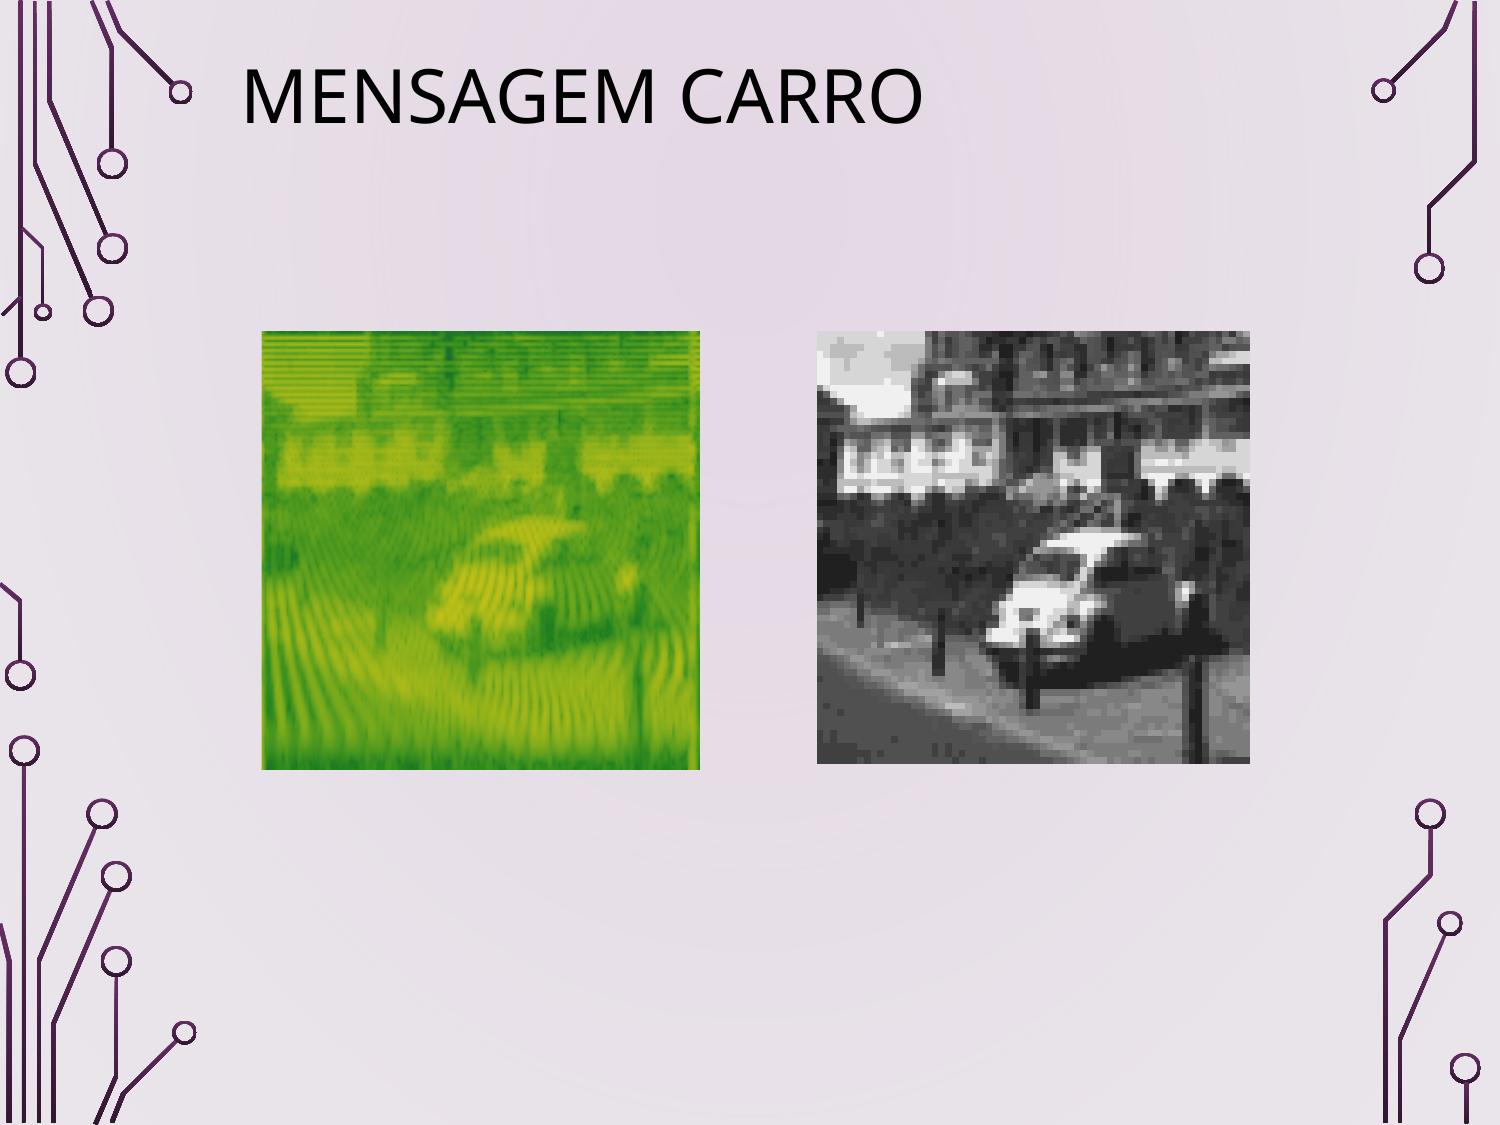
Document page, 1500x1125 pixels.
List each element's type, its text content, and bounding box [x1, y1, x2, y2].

title Mensagem carro [225, 31, 1172, 168]
picture [817, 331, 1250, 764]
picture [261, 331, 701, 770]
